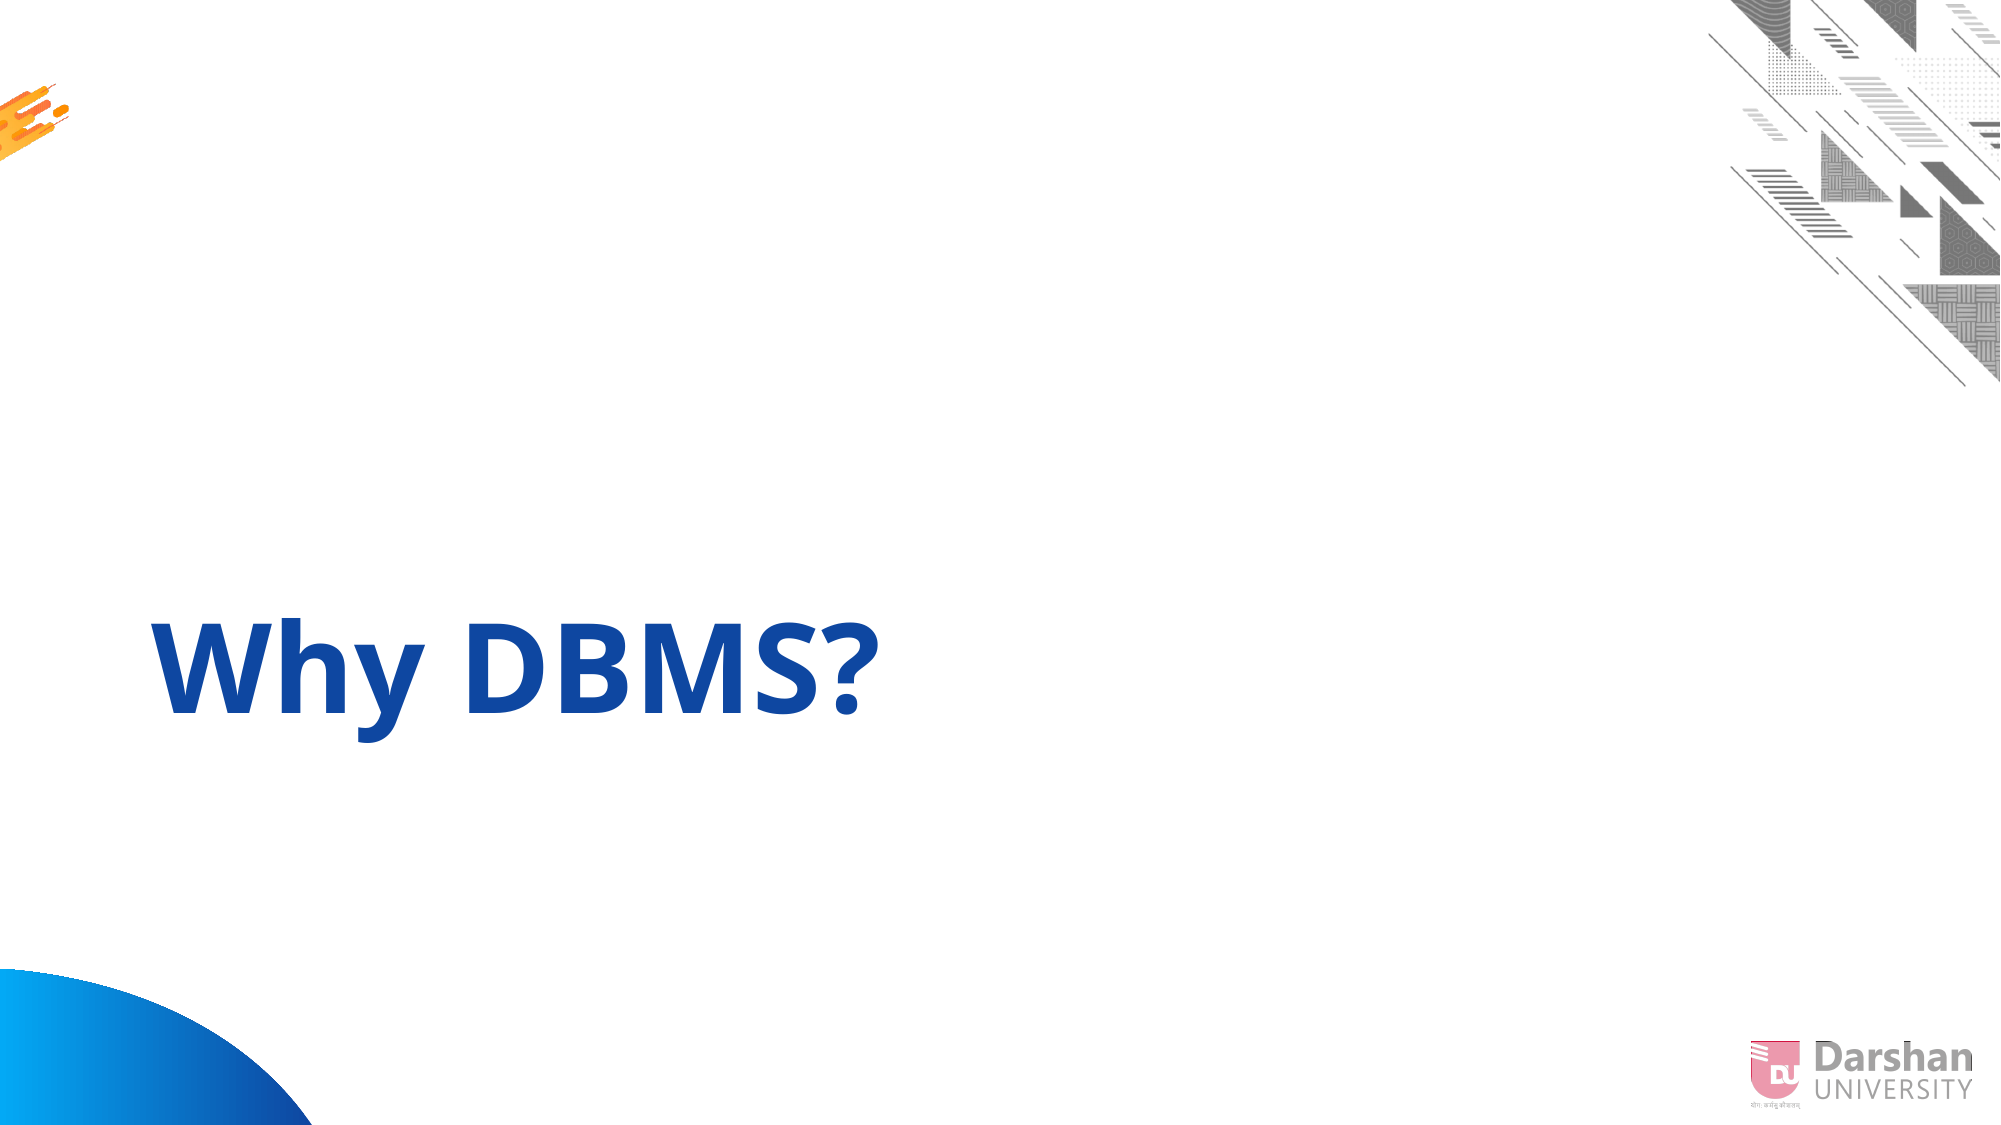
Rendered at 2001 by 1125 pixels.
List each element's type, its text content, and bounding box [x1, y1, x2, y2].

text_box Select into [1751, 1041, 1972, 1109]
title Why DBMS? [136, 280, 1862, 749]
picture [0, 65, 90, 193]
